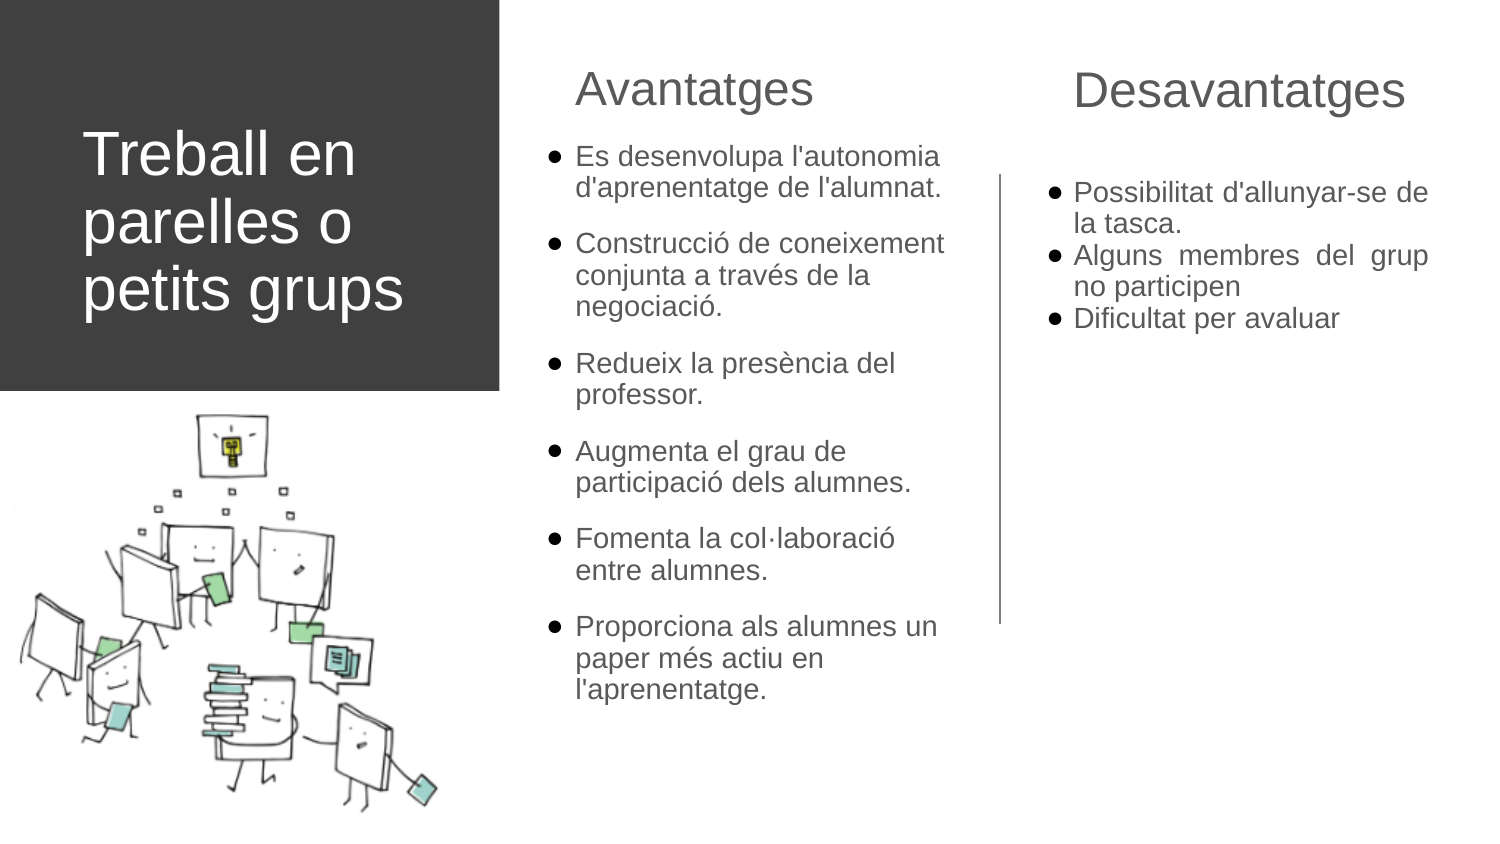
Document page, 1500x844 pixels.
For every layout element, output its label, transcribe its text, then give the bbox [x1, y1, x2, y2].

list Avantatges Es desenvolupa l'autonomia d'aprenentatge de l'alumnat. Construcció de coneixement conjunta a través de la negociació. Redueix la presència del professor. Augmenta el grau de participació dels alumnes. Fomenta la col·laboració entre alumnes. Proporciona als alumnes un paper més actiu en l'aprenentatge. [534, 58, 979, 826]
title Treball en parelles o petits grups [71, 116, 428, 333]
text_box [0, 0, 500, 390]
picture [0, 391, 506, 844]
list Desavantatges Possibilitat d'allunyar-se de la tasca. Alguns membres del grup no participen Dificultat per avaluar [1033, 58, 1441, 391]
